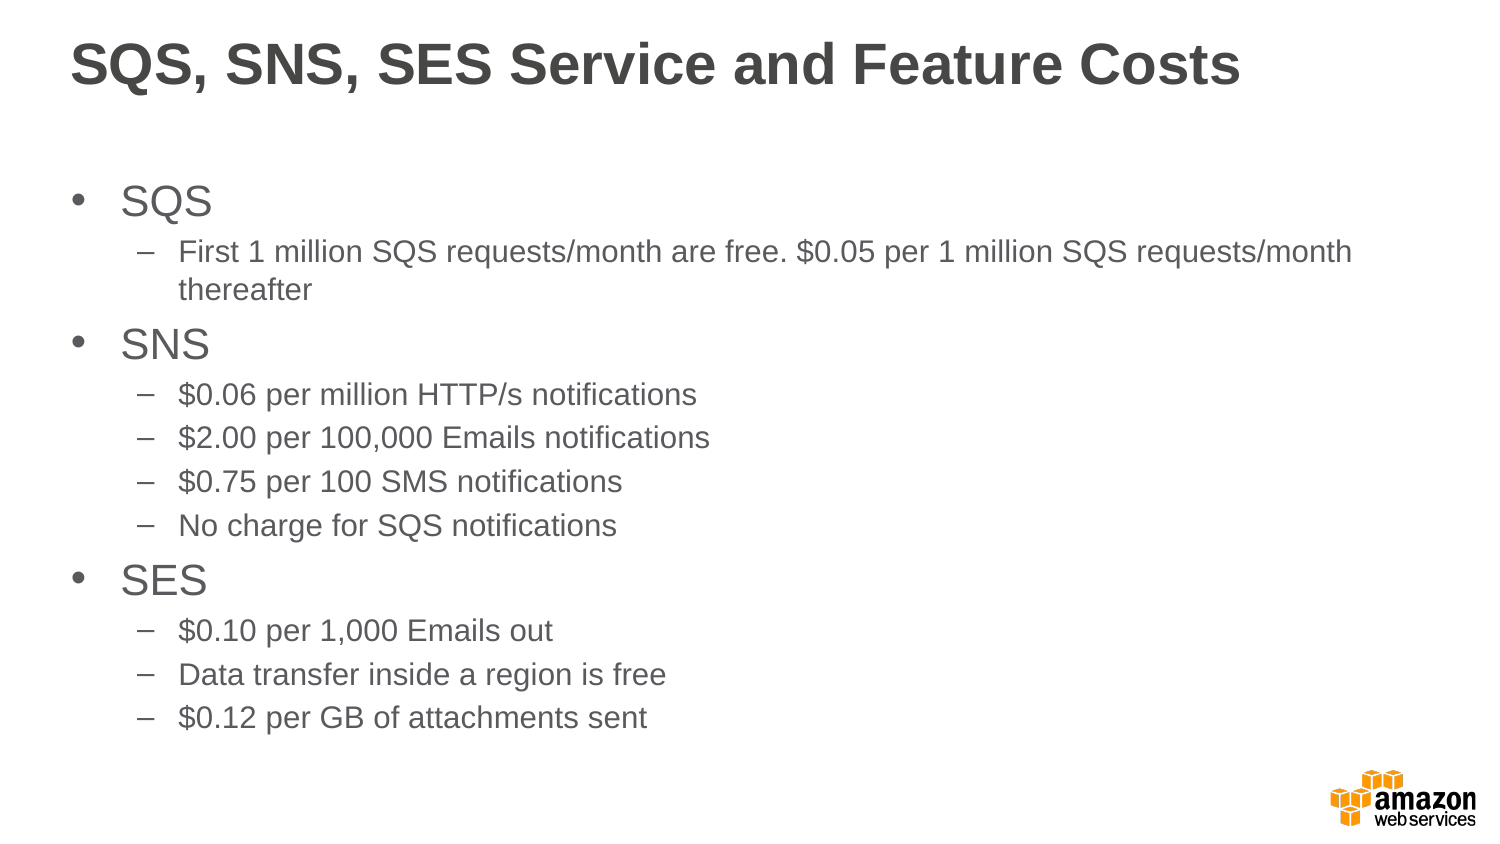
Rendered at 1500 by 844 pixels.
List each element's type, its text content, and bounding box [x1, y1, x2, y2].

title SQS, SNS, SES Service and Feature Costs [55, 18, 1402, 160]
list SQS First 1 million SQS requests/month are free. $0.05 per 1 million SQS requests/month thereafter SNS $0.06 per million HTTP/s notifications $2.00 per 100,000 Emails notifications $0.75 per 100 SMS notifications No charge for SQS notifications SES $0.10 per 1,000 Emails out Data transfer inside a region is free $0.12 per GB of attachments sent [55, 165, 1402, 749]
